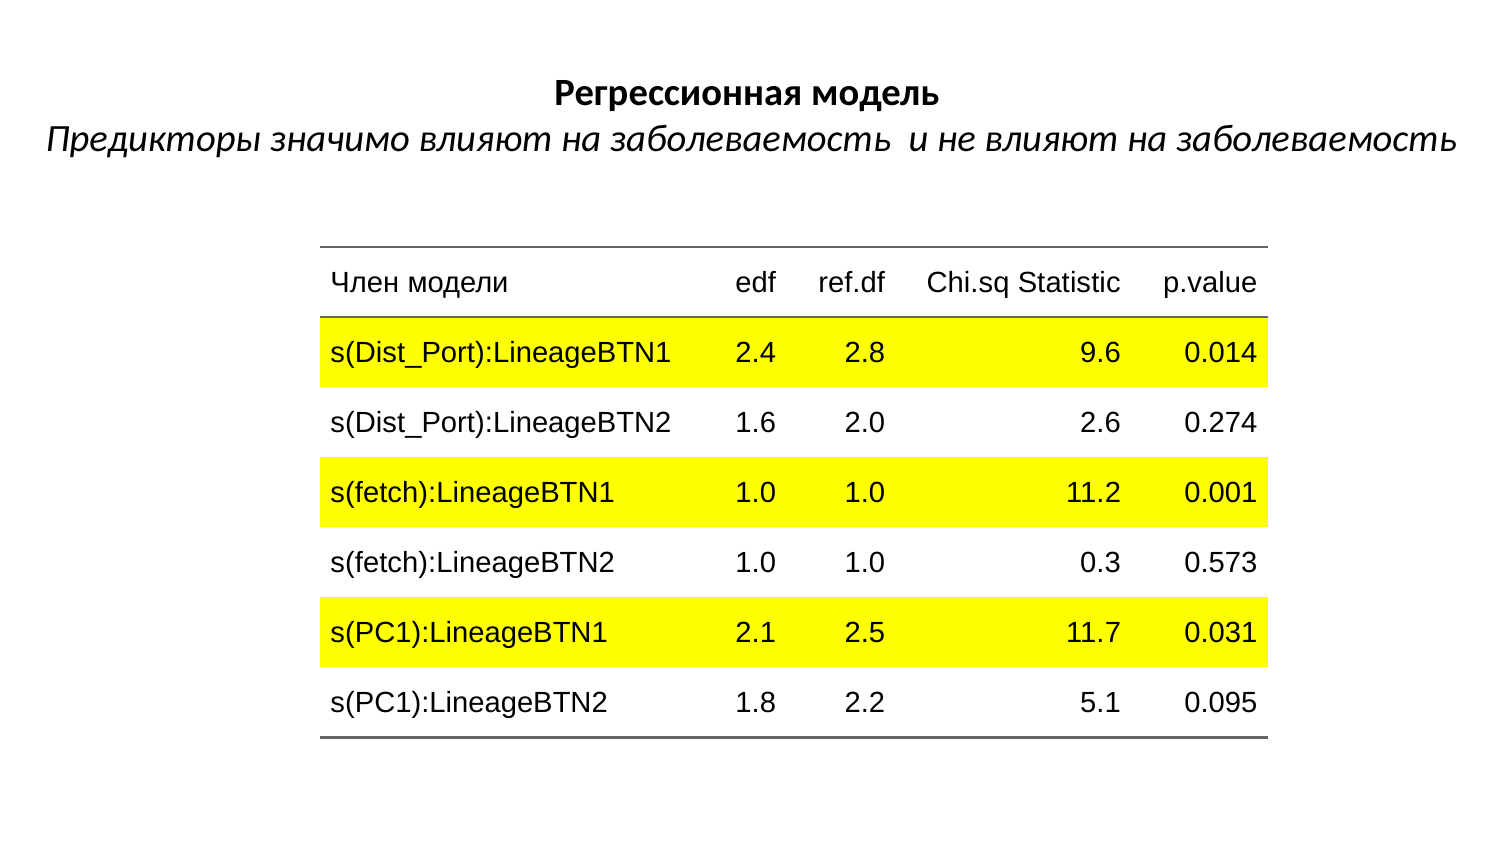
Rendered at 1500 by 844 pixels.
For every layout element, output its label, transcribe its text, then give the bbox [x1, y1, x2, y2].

table_cell 1.0 [703, 457, 786, 527]
table_cell 2.6 [896, 387, 1131, 457]
table_cell 5.1 [896, 667, 1131, 736]
table_cell 2.8 [786, 318, 896, 387]
table_cell 1.0 [786, 527, 896, 597]
table_cell s(Dist_Port):LineageBTN1 [320, 318, 703, 387]
table_cell 0.274 [1131, 387, 1268, 457]
table_cell 1.0 [786, 457, 896, 527]
table_cell 1.8 [703, 667, 786, 736]
table_cell 1.0 [703, 527, 786, 597]
table_cell 2.5 [786, 597, 896, 667]
table_cell 11.7 [896, 597, 1131, 667]
table_header p.value [1131, 248, 1268, 316]
table_cell s(fetch):LineageBTN1 [320, 457, 703, 527]
table_cell 0.014 [1131, 318, 1268, 387]
table_header edf [703, 248, 786, 316]
table_cell 0.001 [1131, 457, 1268, 527]
table_cell 0.573 [1131, 527, 1268, 597]
table_cell s(PC1):LineageBTN2 [320, 667, 703, 736]
table_cell 0.3 [896, 527, 1131, 597]
table_cell 0.031 [1131, 597, 1268, 667]
table_cell 2.4 [703, 318, 786, 387]
table_header ref.df [786, 248, 896, 316]
table_cell 2.2 [786, 667, 896, 736]
table_cell s(Dist_Port):LineageBTN2 [320, 387, 703, 457]
table_cell 0.095 [1131, 667, 1268, 736]
table_cell 1.6 [703, 387, 786, 457]
table_header Chi.sq Statistic [896, 248, 1131, 316]
table_cell 9.6 [896, 318, 1131, 387]
table_cell s(fetch):LineageBTN2 [320, 527, 703, 597]
table_cell 11.2 [896, 457, 1131, 527]
table_cell 2.1 [703, 597, 786, 667]
table_cell 2.0 [786, 387, 896, 457]
table_cell s(PC1):LineageBTN1 [320, 597, 703, 667]
table_header Член модели [320, 248, 703, 316]
